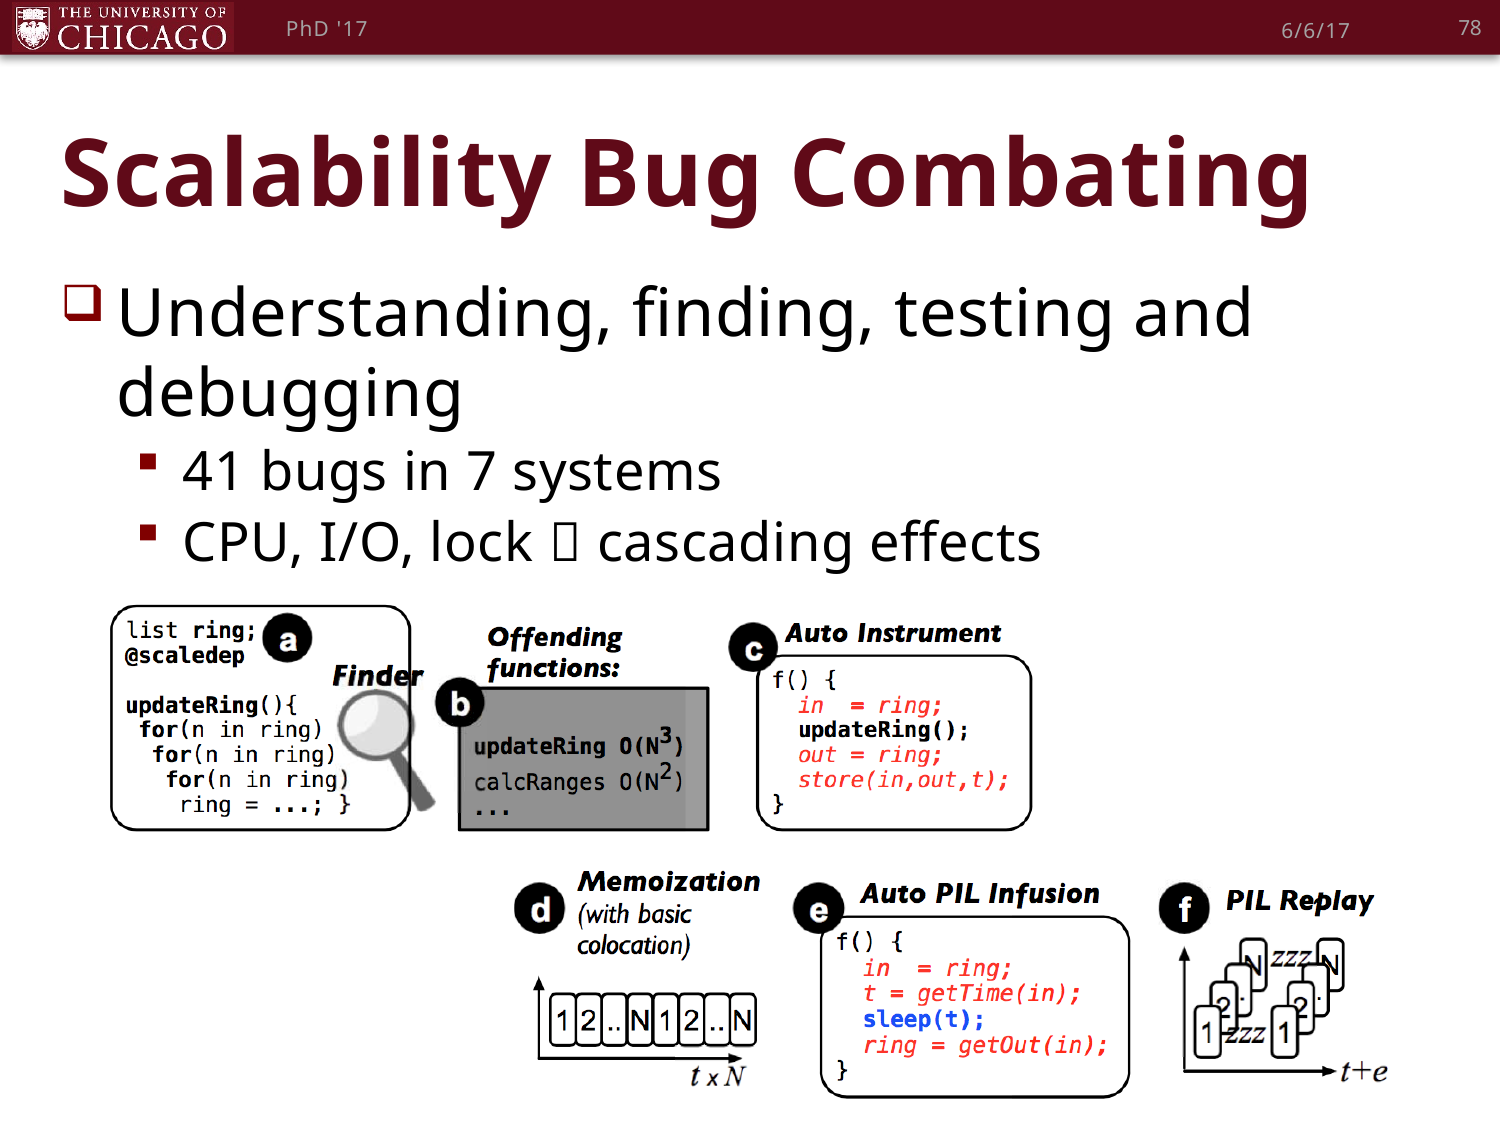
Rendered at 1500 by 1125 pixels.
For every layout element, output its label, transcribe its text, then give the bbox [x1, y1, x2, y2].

slide_number 78 [1365, 0, 1497, 59]
picture [98, 580, 1424, 1125]
footer PhD '17 [270, 7, 806, 52]
list Understanding, finding, testing and debugging 41 bugs in 7 systems CPU, I/O, lock  cascading effects Scalability bug checking [45, 262, 1460, 1102]
title Scalability Bug Combating [45, 45, 1460, 233]
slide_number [1096, 7, 1365, 52]
picture [12, 2, 234, 52]
